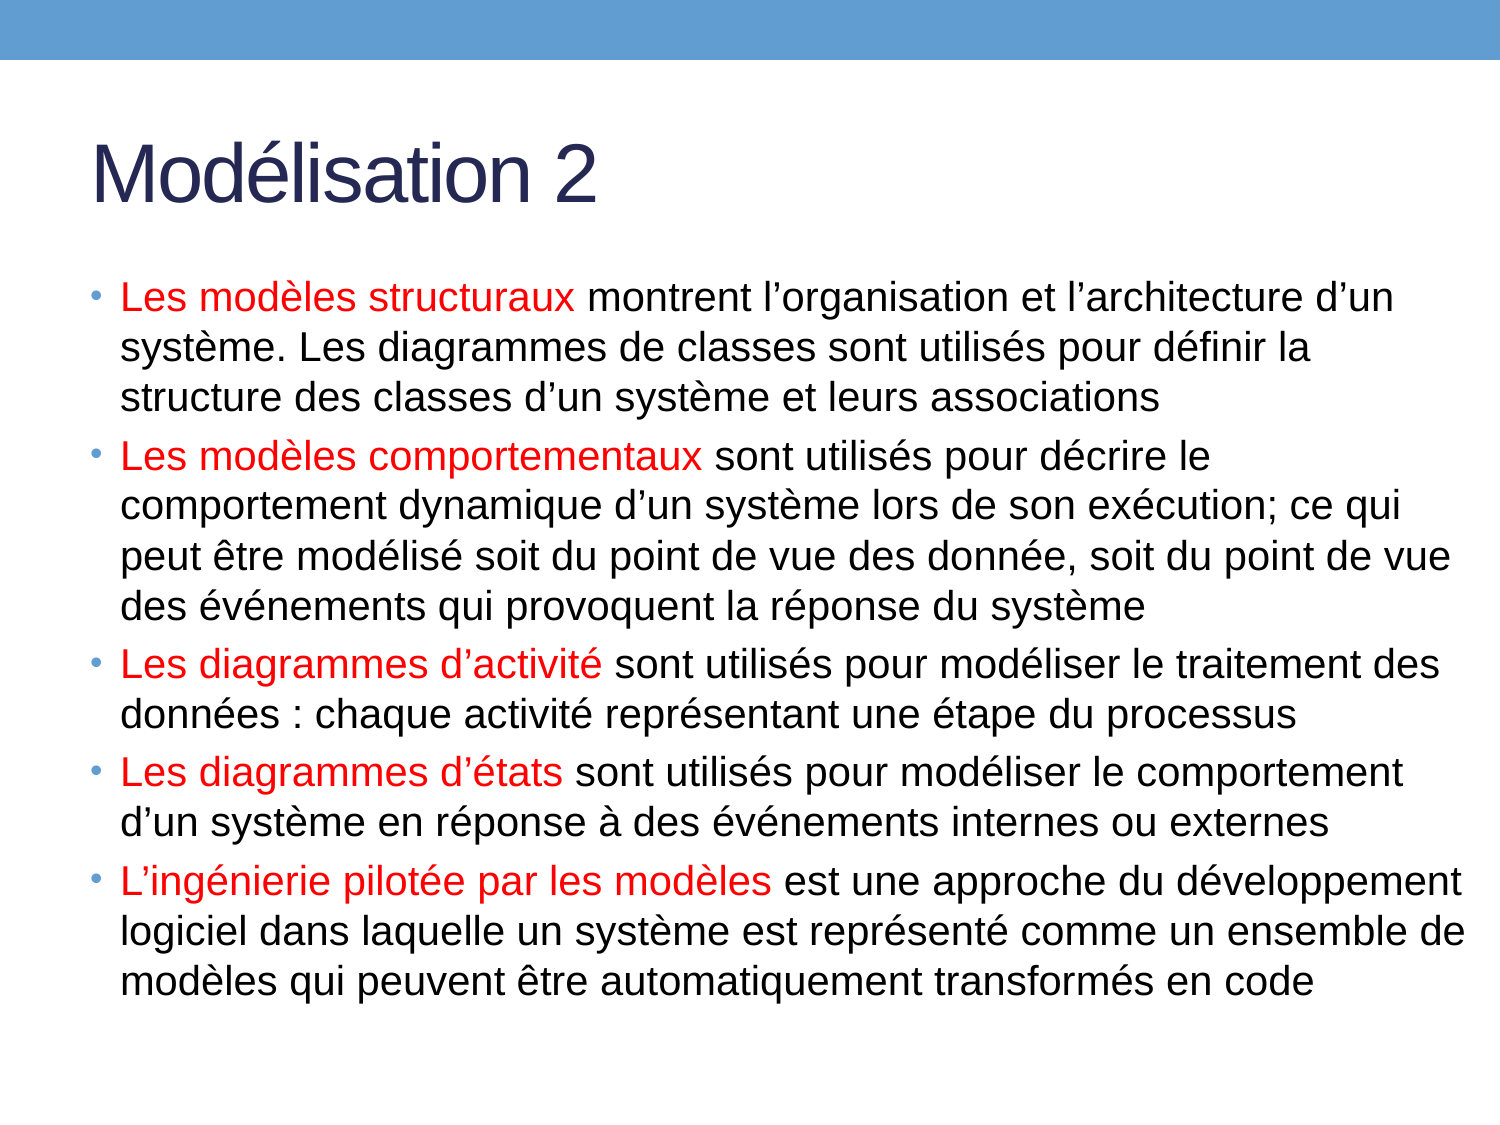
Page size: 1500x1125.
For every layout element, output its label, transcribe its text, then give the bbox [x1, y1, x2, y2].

list Les modèles structuraux montrent l’organisation et l’architecture d’un système. Les diagrammes de classes sont utilisés pour définir la structure des classes d’un système et leurs associations Les modèles comportementaux sont utilisés pour décrire le comportement dynamique d’un système lors de son exécution; ce qui peut être modélisé soit du point de vue des donnée, soit du point de vue des événements qui provoquent la réponse du système Les diagrammes d’activité sont utilisés pour modéliser le traitement des données : chaque activité représentant une étape du processus Les diagrammes d’états sont utilisés pour modéliser le comportement d’un système en réponse à des événements internes ou externes L’ingénierie pilotée par les modèles est une approche du développement logiciel dans laquelle un système est représenté comme un ensemble de modèles qui peuvent être automatiquement transformés en code [75, 262, 1483, 1063]
title Modélisation 2 [75, 87, 1425, 250]
